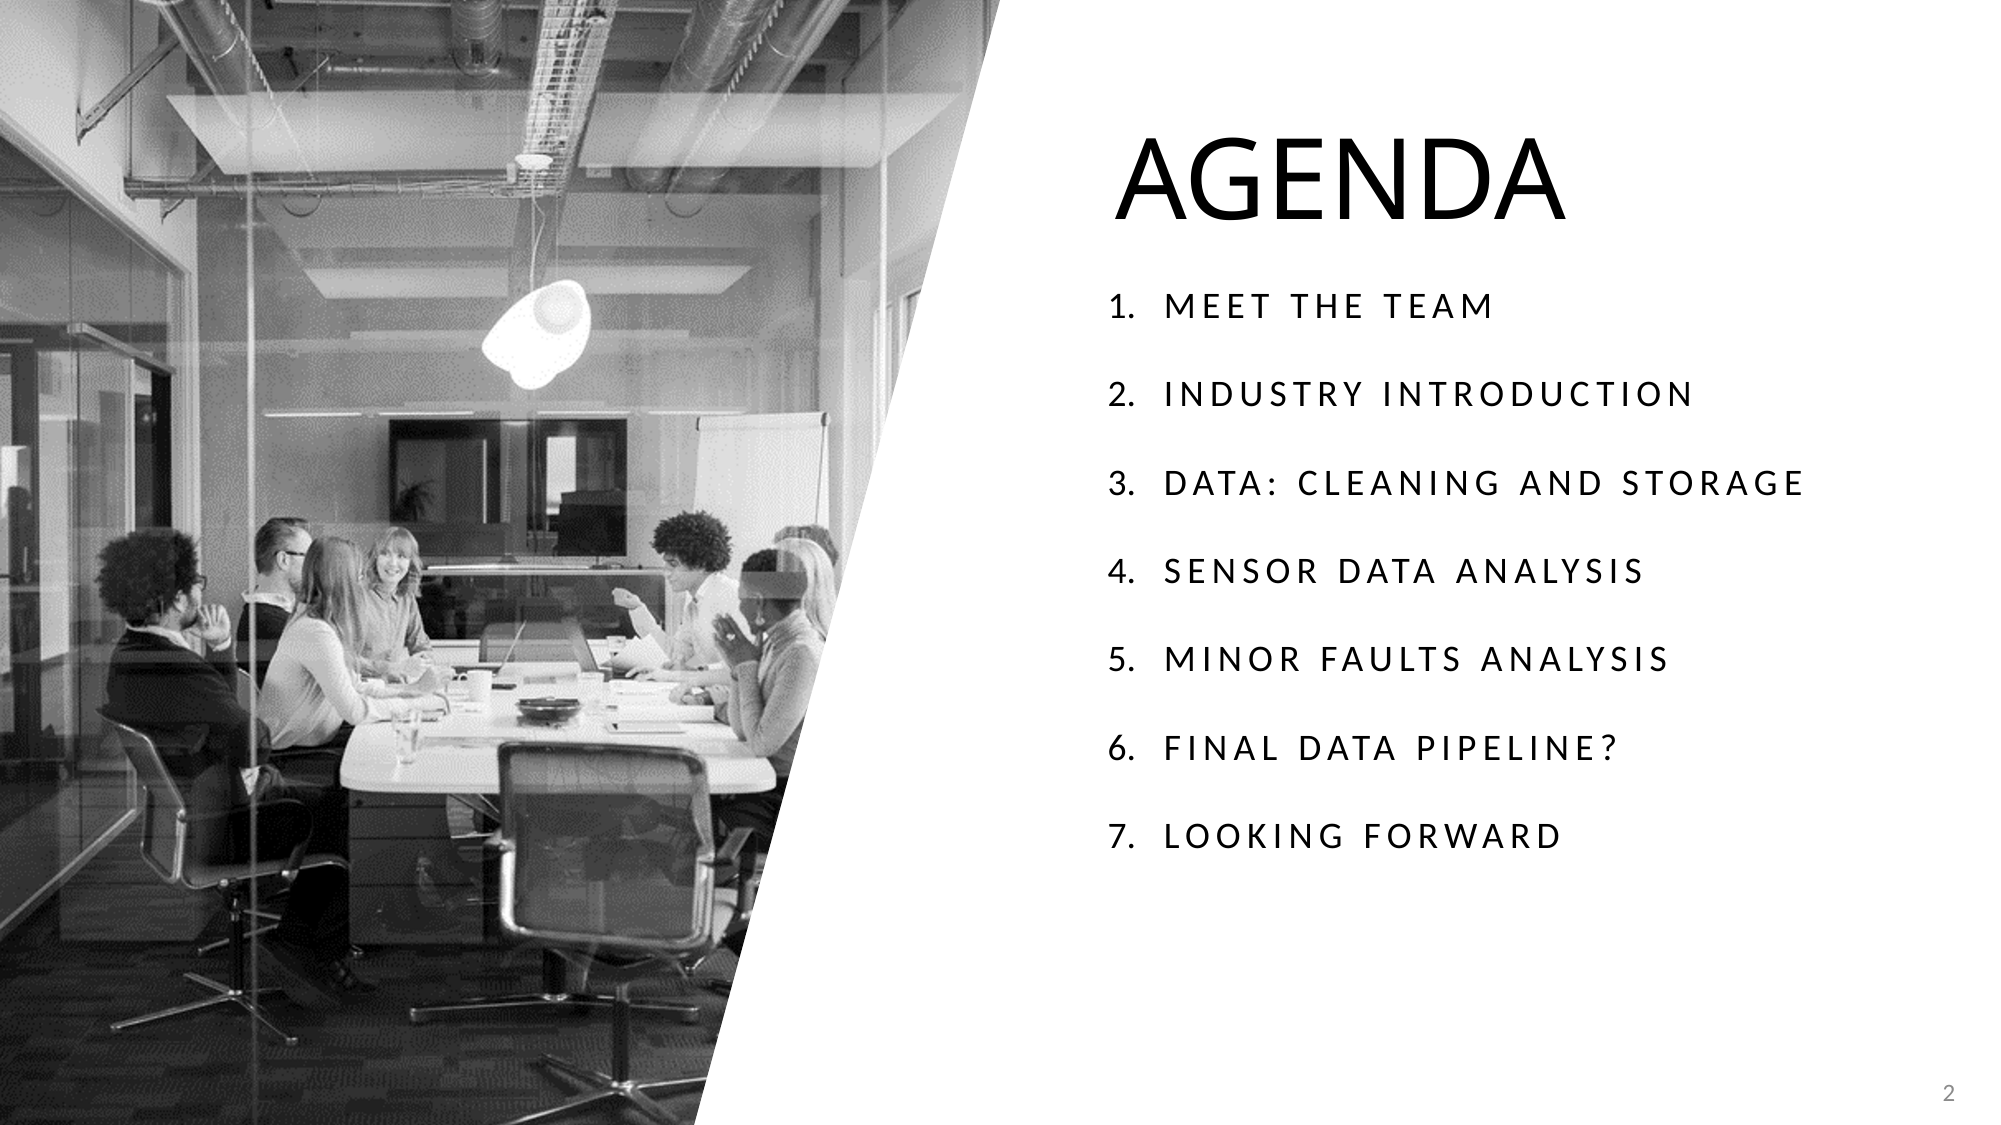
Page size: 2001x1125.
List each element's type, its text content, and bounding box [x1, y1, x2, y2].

slide_number 2 [1897, 1061, 1971, 1121]
picture [0, 0, 1000, 1125]
title Agenda [1099, 31, 1895, 268]
list MEET THE TEAM INDUSTRY INTRODUCTION DATA: CLEANING AND STORAGE SENSOR DATA ANALYSIS MINOR FAULTS ANALYSIS FINAL DATA PIPELINE? LOOKING FORWARD [1092, 250, 1888, 954]
